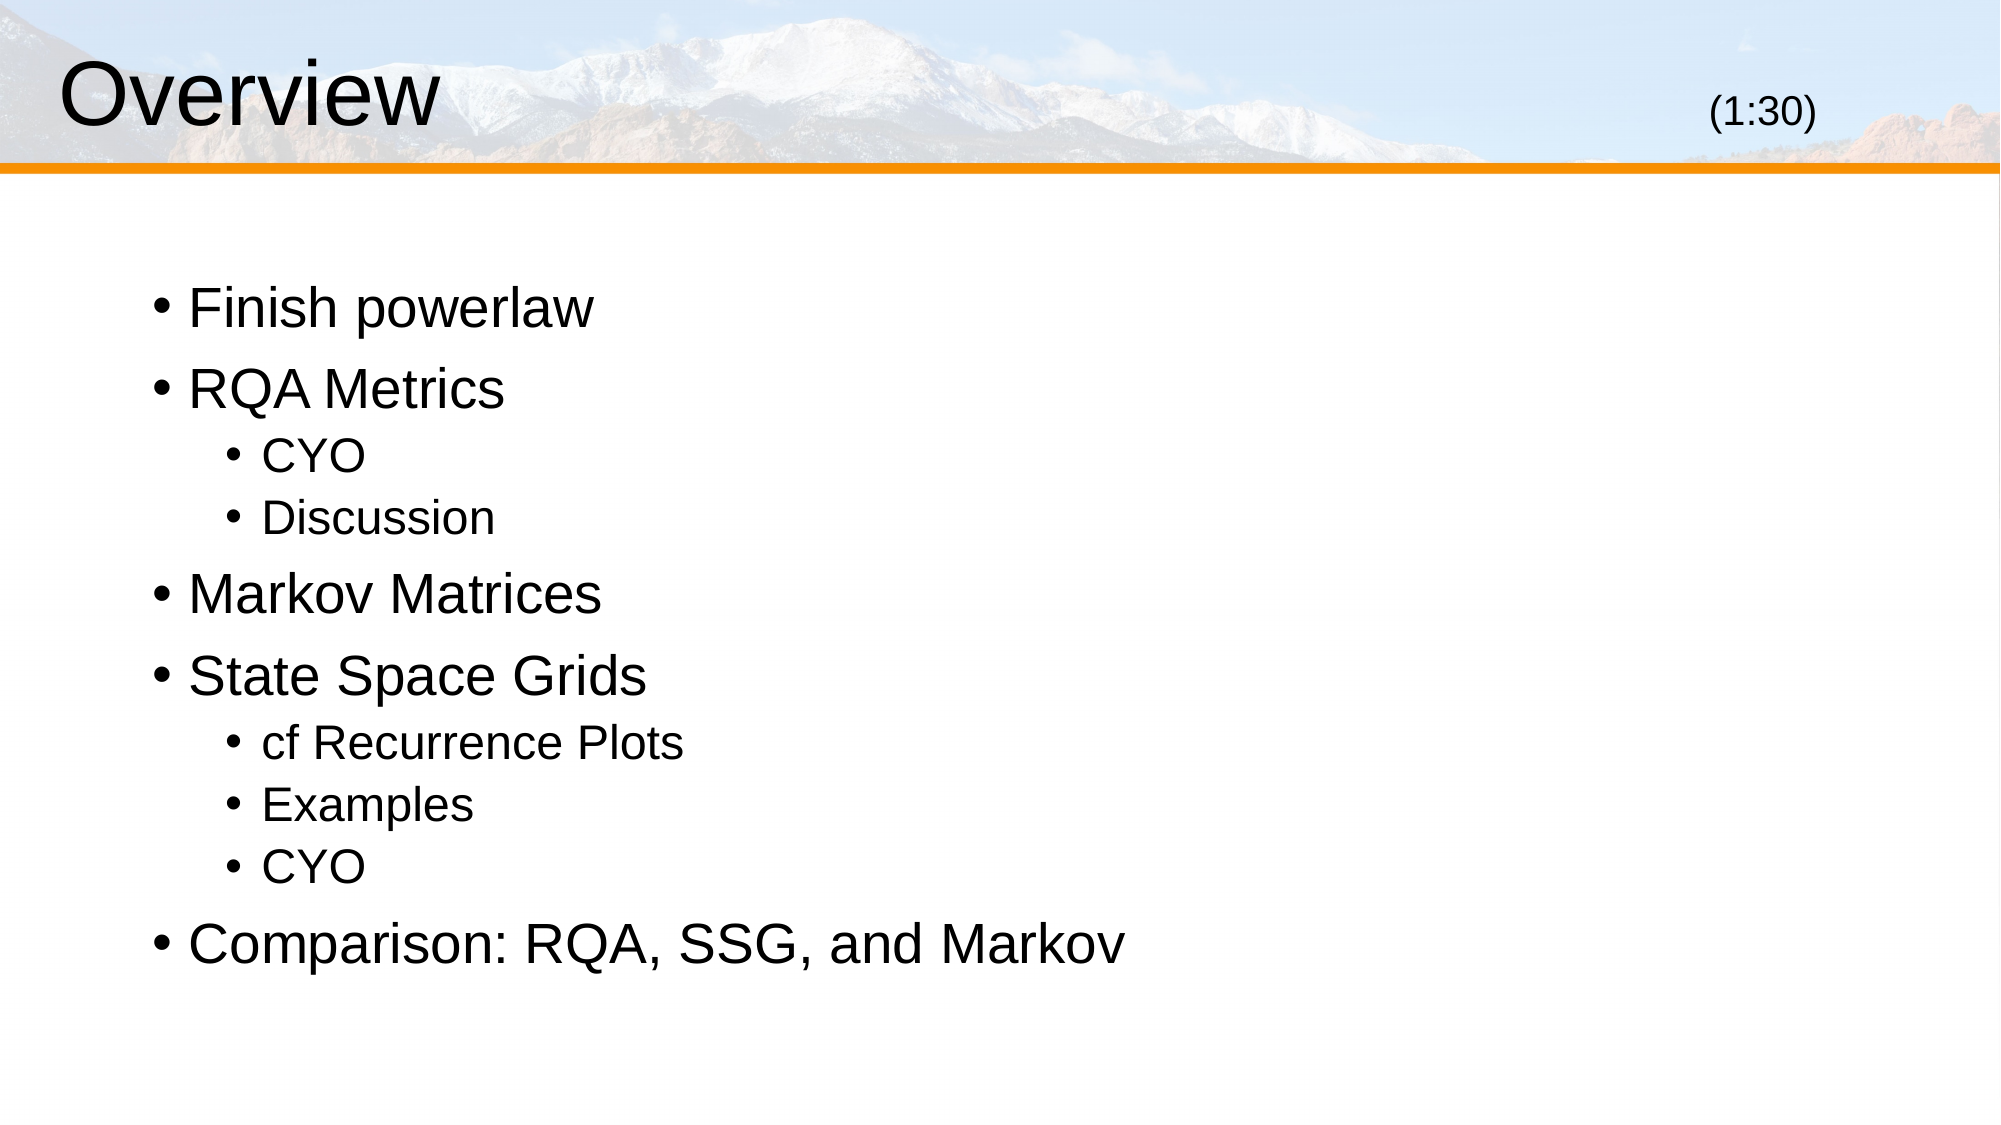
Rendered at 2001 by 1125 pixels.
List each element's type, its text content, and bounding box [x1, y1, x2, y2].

title Overview (1:30) [43, 3, 1953, 188]
list Finish powerlaw RQA Metrics CYO Discussion Markov Matrices State Space Grids cf Recurrence Plots Examples CYO Comparison: RQA, SSG, and Markov [137, 270, 1863, 985]
picture [0, 0, 2000, 1125]
